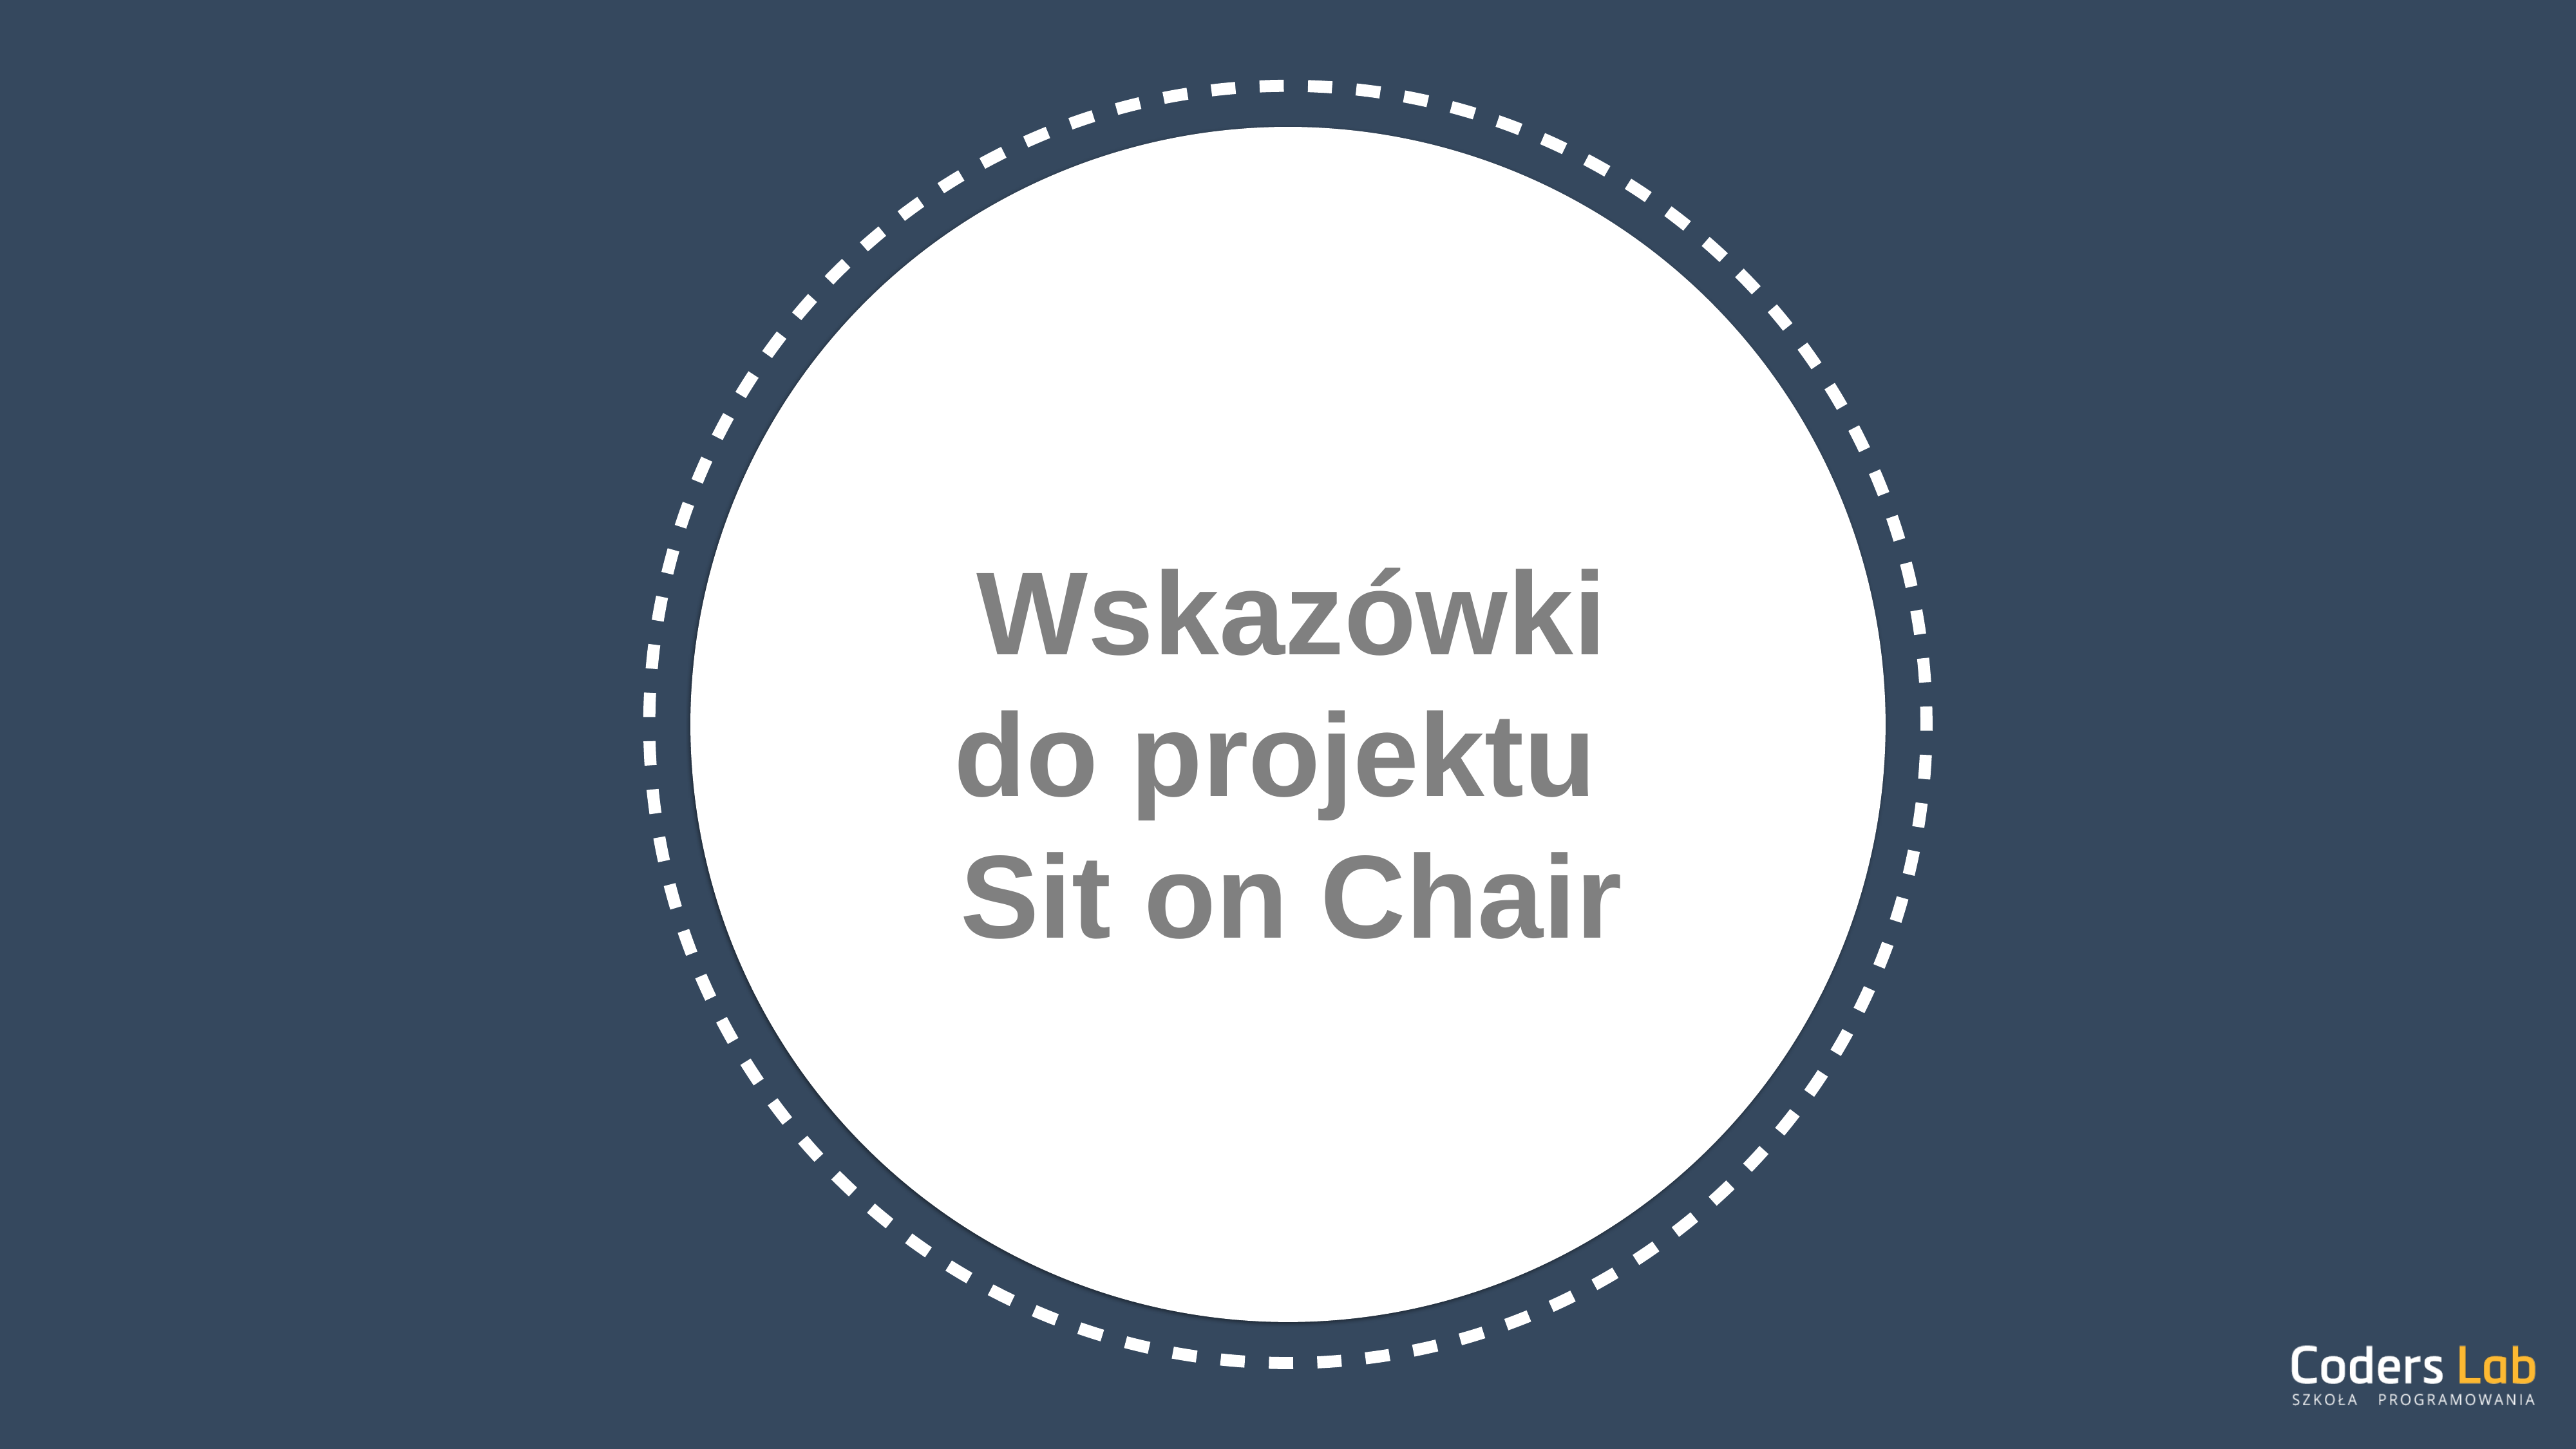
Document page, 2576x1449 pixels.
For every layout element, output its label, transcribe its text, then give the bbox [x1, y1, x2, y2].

title Wskazówki do projektu Sit on Chair [703, 532, 1880, 704]
picture [2286, 1336, 2541, 1419]
